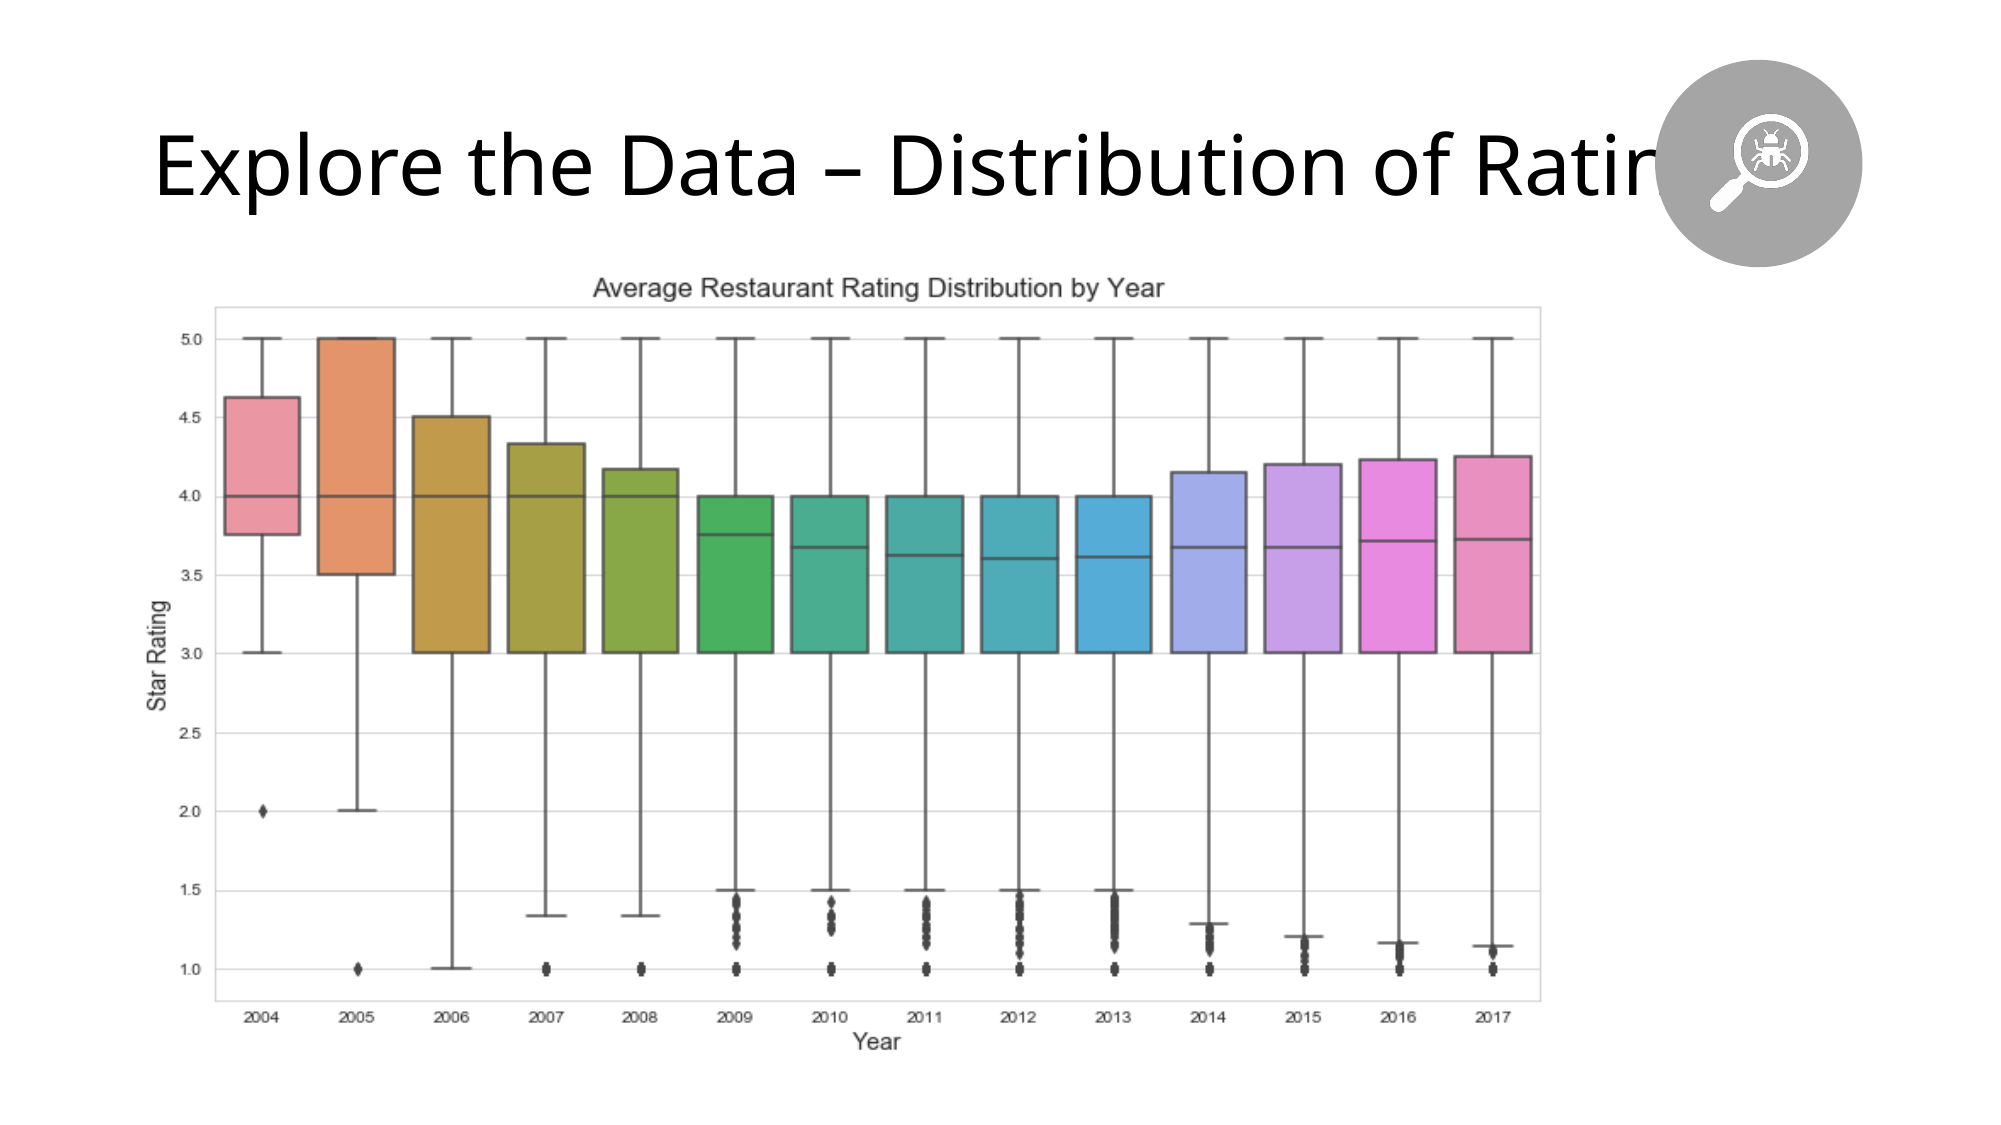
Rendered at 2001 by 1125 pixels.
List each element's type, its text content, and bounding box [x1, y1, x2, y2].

text_box [1655, 59, 1863, 268]
picture [137, 267, 1557, 1066]
title Explore the Data – Distribution of Ratings [137, 59, 1863, 278]
text_box [1698, 103, 1819, 224]
